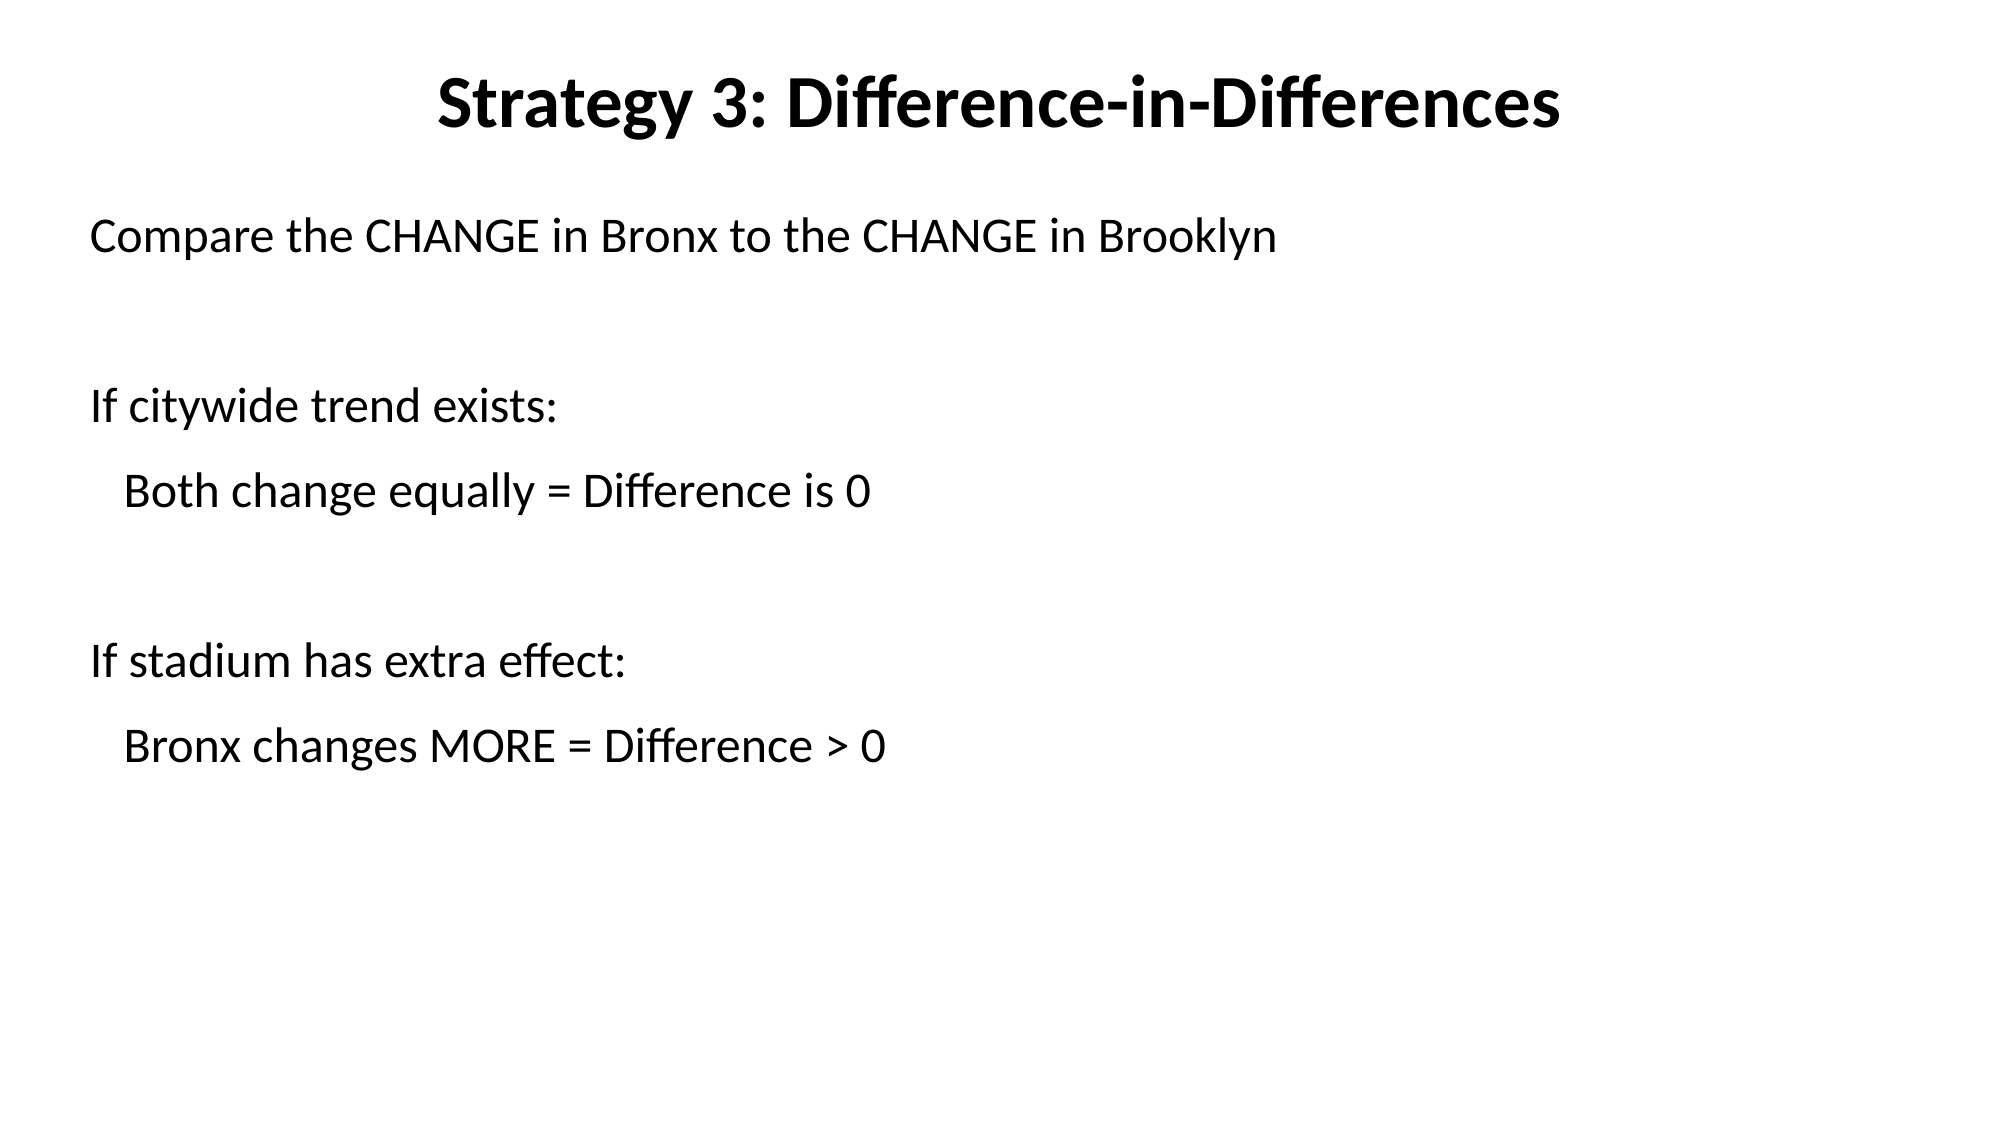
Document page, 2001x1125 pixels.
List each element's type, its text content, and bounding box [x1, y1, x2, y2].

text_box Strategy 3: Difference-in-Differences [422, 44, 1578, 150]
text_box Compare the CHANGE in Bronx to the CHANGE in Brooklyn If citywide trend exists: Both change equally = Difference is 0 If stadium has extra effect: Bronx changes MORE = Difference > 0 [74, 194, 1925, 780]
